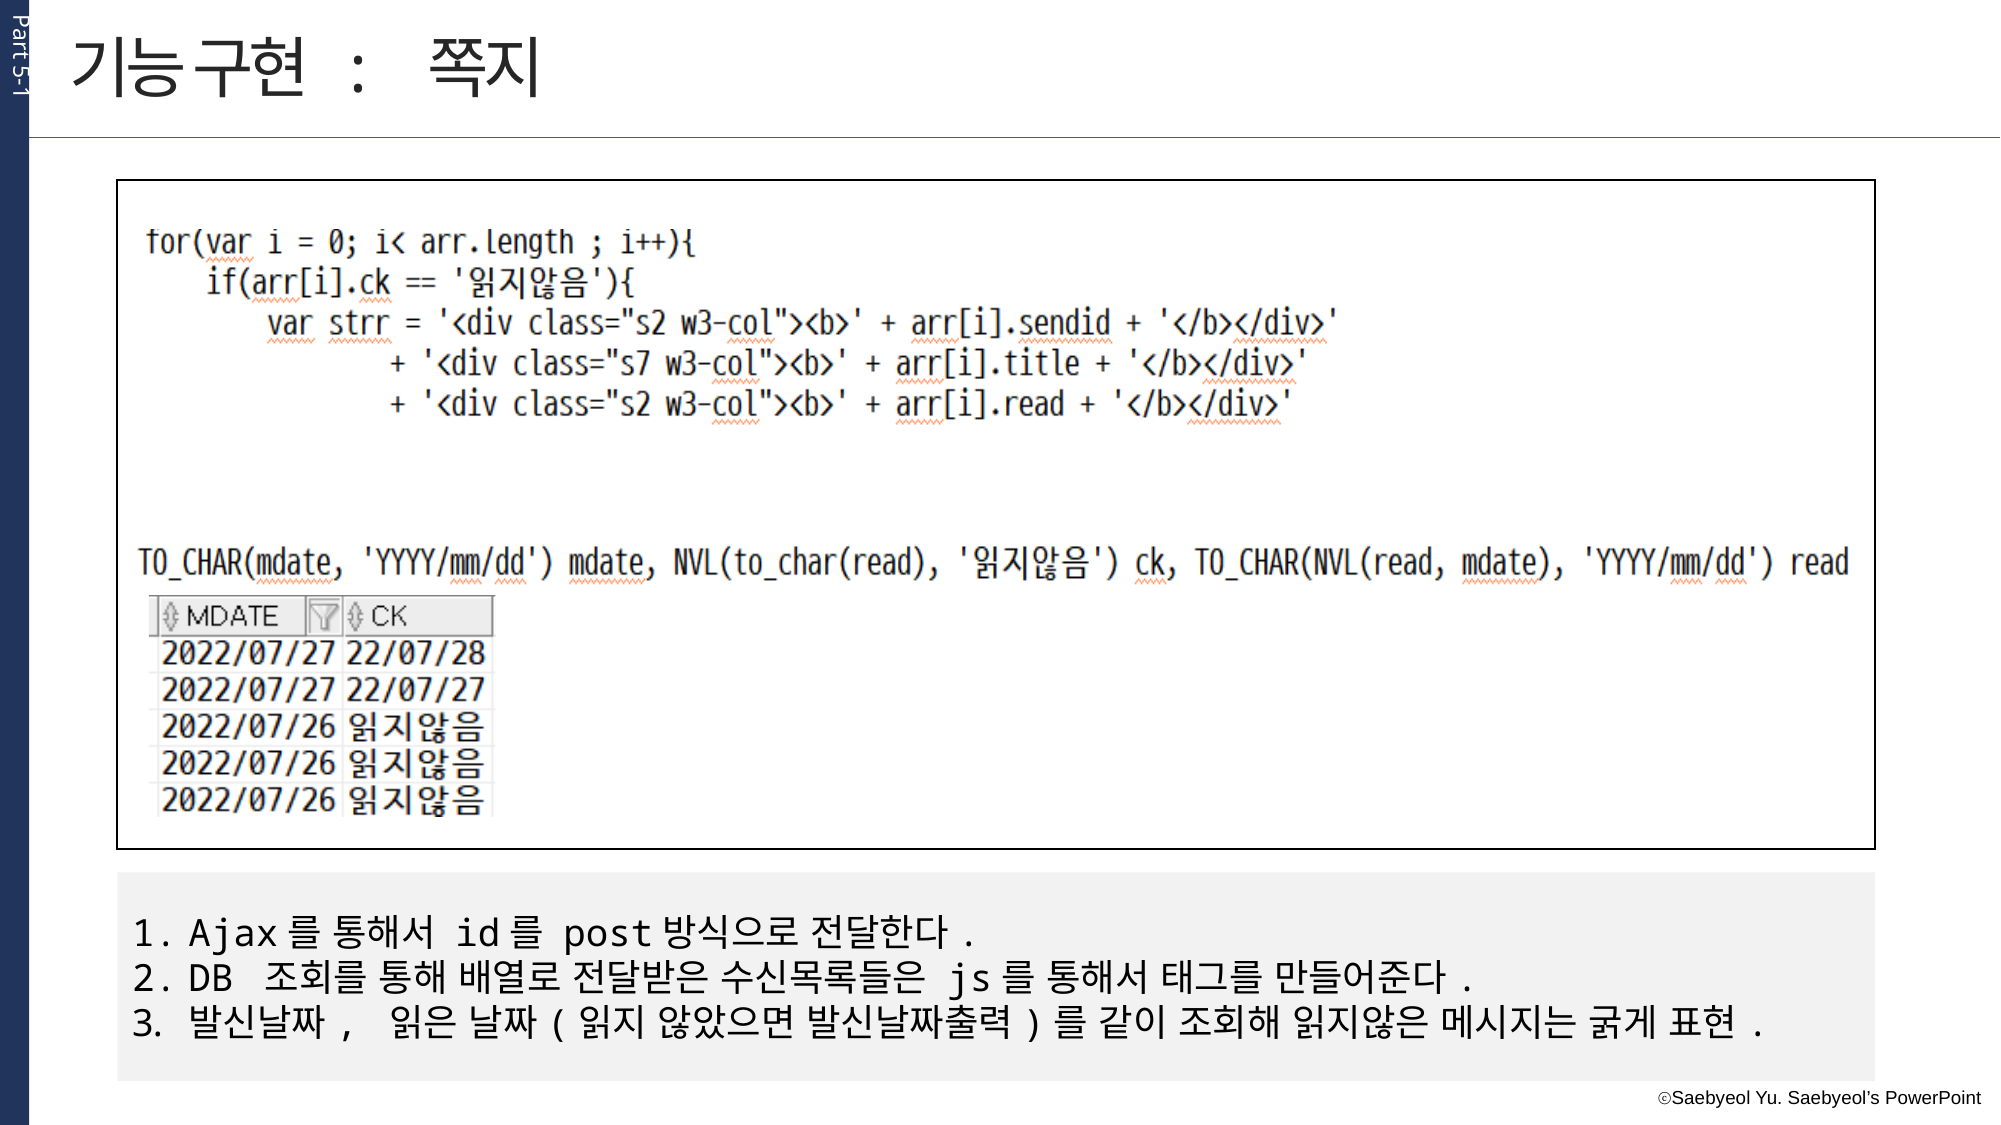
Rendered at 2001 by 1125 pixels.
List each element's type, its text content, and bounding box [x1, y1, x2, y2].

picture [129, 530, 1863, 592]
picture [131, 220, 1856, 426]
text_box [0, 304, 30, 1125]
text_box 기능 구현 : 쪽지 [55, 18, 560, 113]
text_box Ajax를 통해서 id를 post방식으로 전달한다. DB 조회를 통해 배열로 전달받은 수신목록들은 js를 통해서 태그를 만들어준다. 발신날짜, 읽은 날짜(읽지 않았으면 발신날짜출력)를 같이 조회해 읽지않은 메시지는 굵게 표현. [116, 871, 1876, 1082]
text_box Part 5-1 [0, 0, 44, 304]
picture [148, 595, 496, 818]
text_box [116, 179, 1876, 850]
